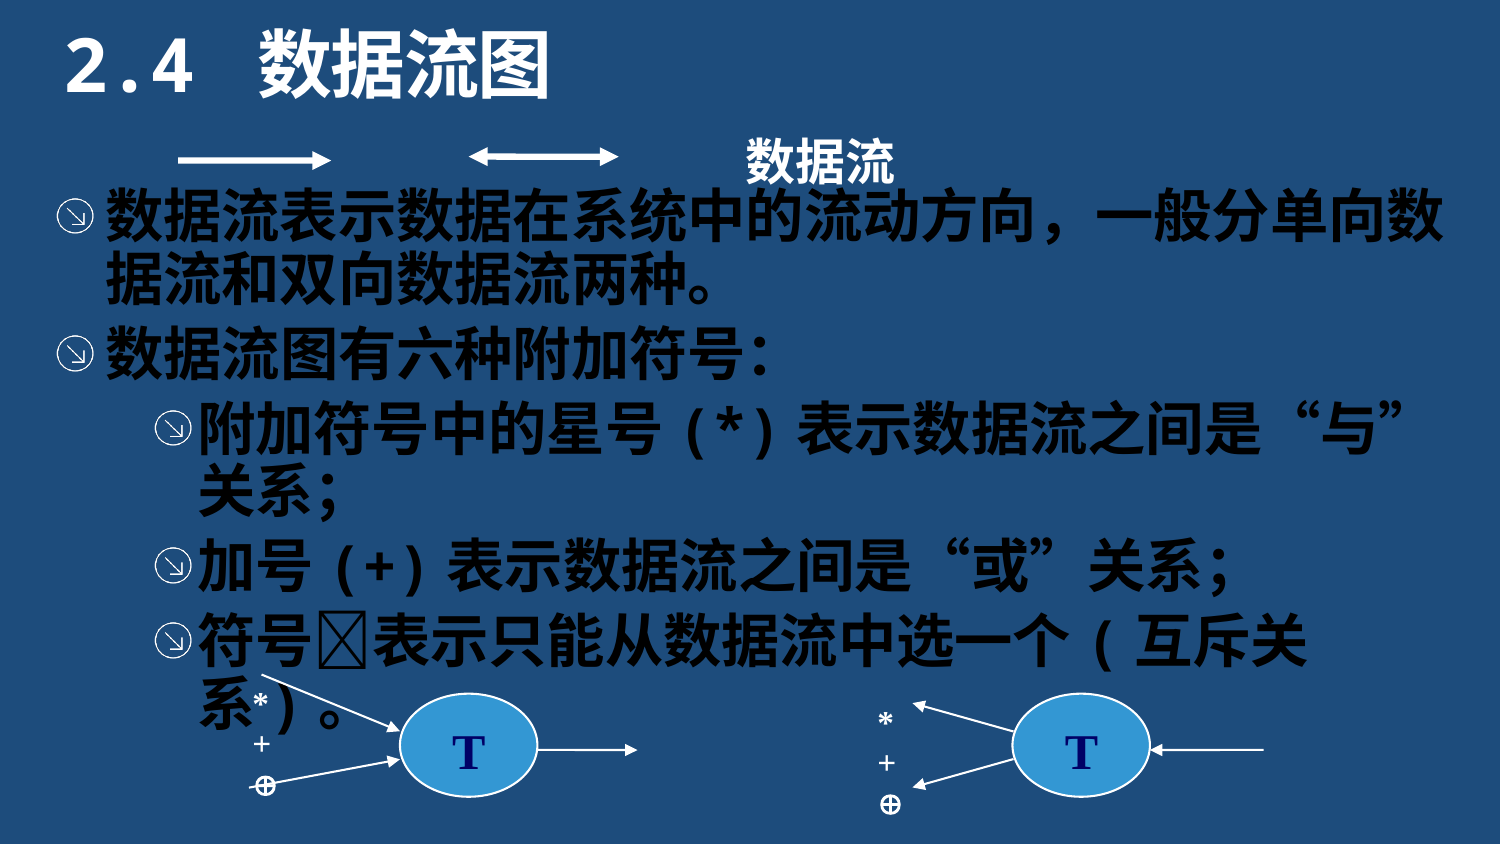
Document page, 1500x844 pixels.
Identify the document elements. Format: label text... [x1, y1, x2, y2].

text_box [862, 693, 1263, 831]
picture [154, 546, 192, 584]
text_box 数据流 [730, 122, 911, 198]
picture [56, 197, 94, 234]
picture [154, 621, 192, 659]
picture [56, 334, 94, 372]
title 2.4 数据流图 [63, 28, 1436, 110]
text_box [181, 154, 332, 167]
list 数据流表示数据在系统中的流动方向，一般分单向数据流和双向数据流两种。 数据流图有六种附加符号： 附加符号中的星号(*)表示数据流之间是“与”关系； 加号(+)表示数据流之间是“或”关系； 符号表示只能从数据流中选一个(互斥关系)。 [0, 187, 1465, 690]
text_box [468, 150, 619, 163]
picture [154, 409, 192, 446]
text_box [237, 674, 638, 812]
